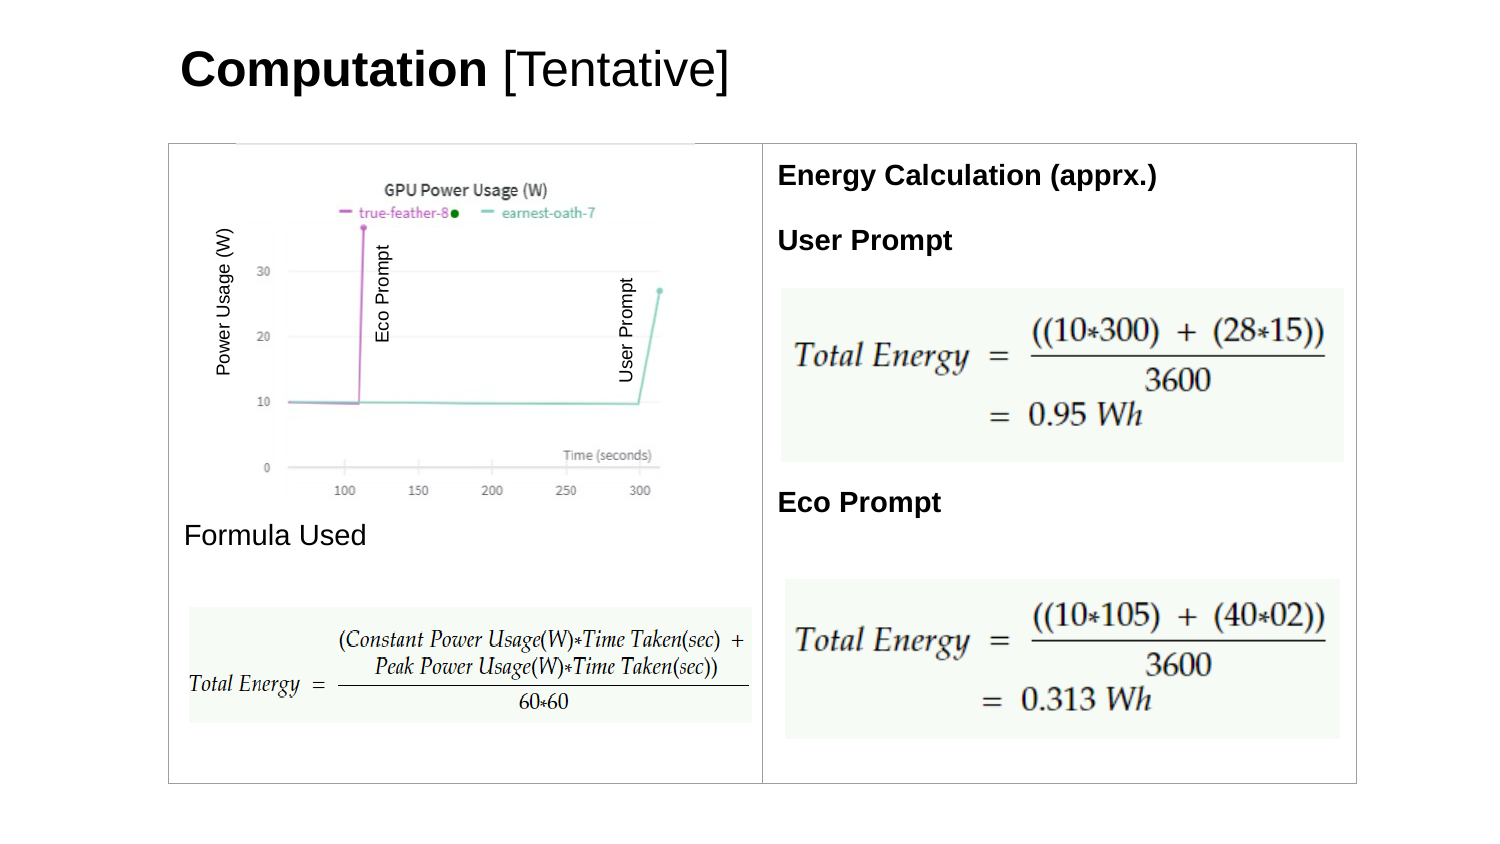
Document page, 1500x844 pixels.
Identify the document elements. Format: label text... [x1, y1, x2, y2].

picture [188, 607, 752, 723]
table_header Formula Used [169, 144, 762, 783]
text_box Power Usage (W) [195, 182, 230, 392]
picture [235, 143, 695, 511]
picture [781, 287, 1345, 462]
table_header Energy Calculation (apprx.) User Prompt Eco Prompt [763, 144, 1356, 783]
title Computation [Tentative] [168, 31, 1500, 104]
picture [784, 579, 1341, 740]
